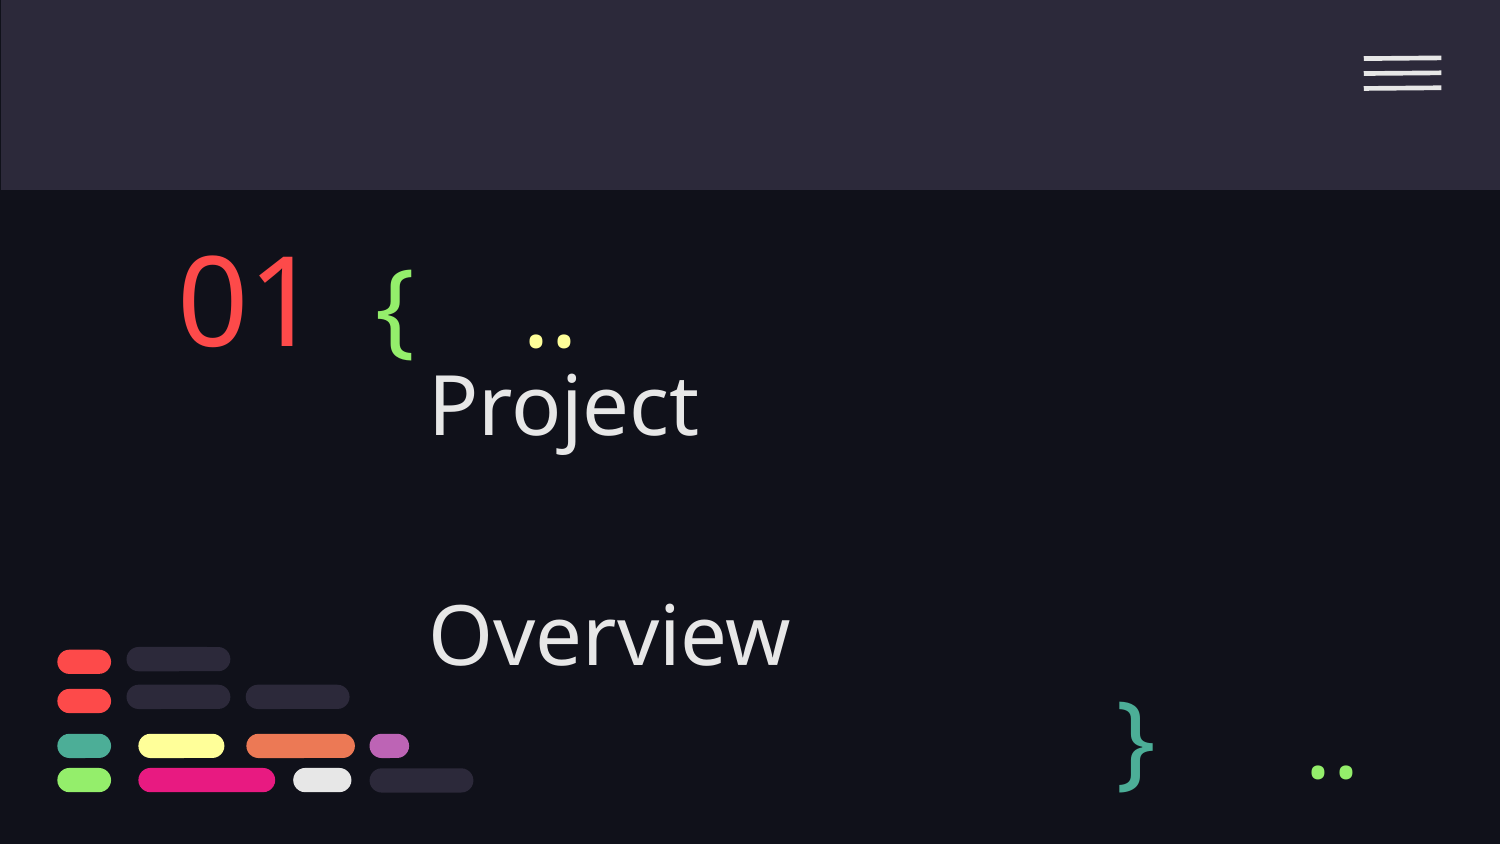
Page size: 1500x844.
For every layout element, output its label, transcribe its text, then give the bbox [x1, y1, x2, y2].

text_box .. [433, 260, 594, 351]
text_box } [1101, 657, 1188, 782]
text_box .. [1215, 692, 1376, 782]
title 01 [162, 221, 434, 372]
title Project Overview [413, 410, 1087, 608]
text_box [57, 646, 474, 793]
text_box { [360, 225, 476, 368]
